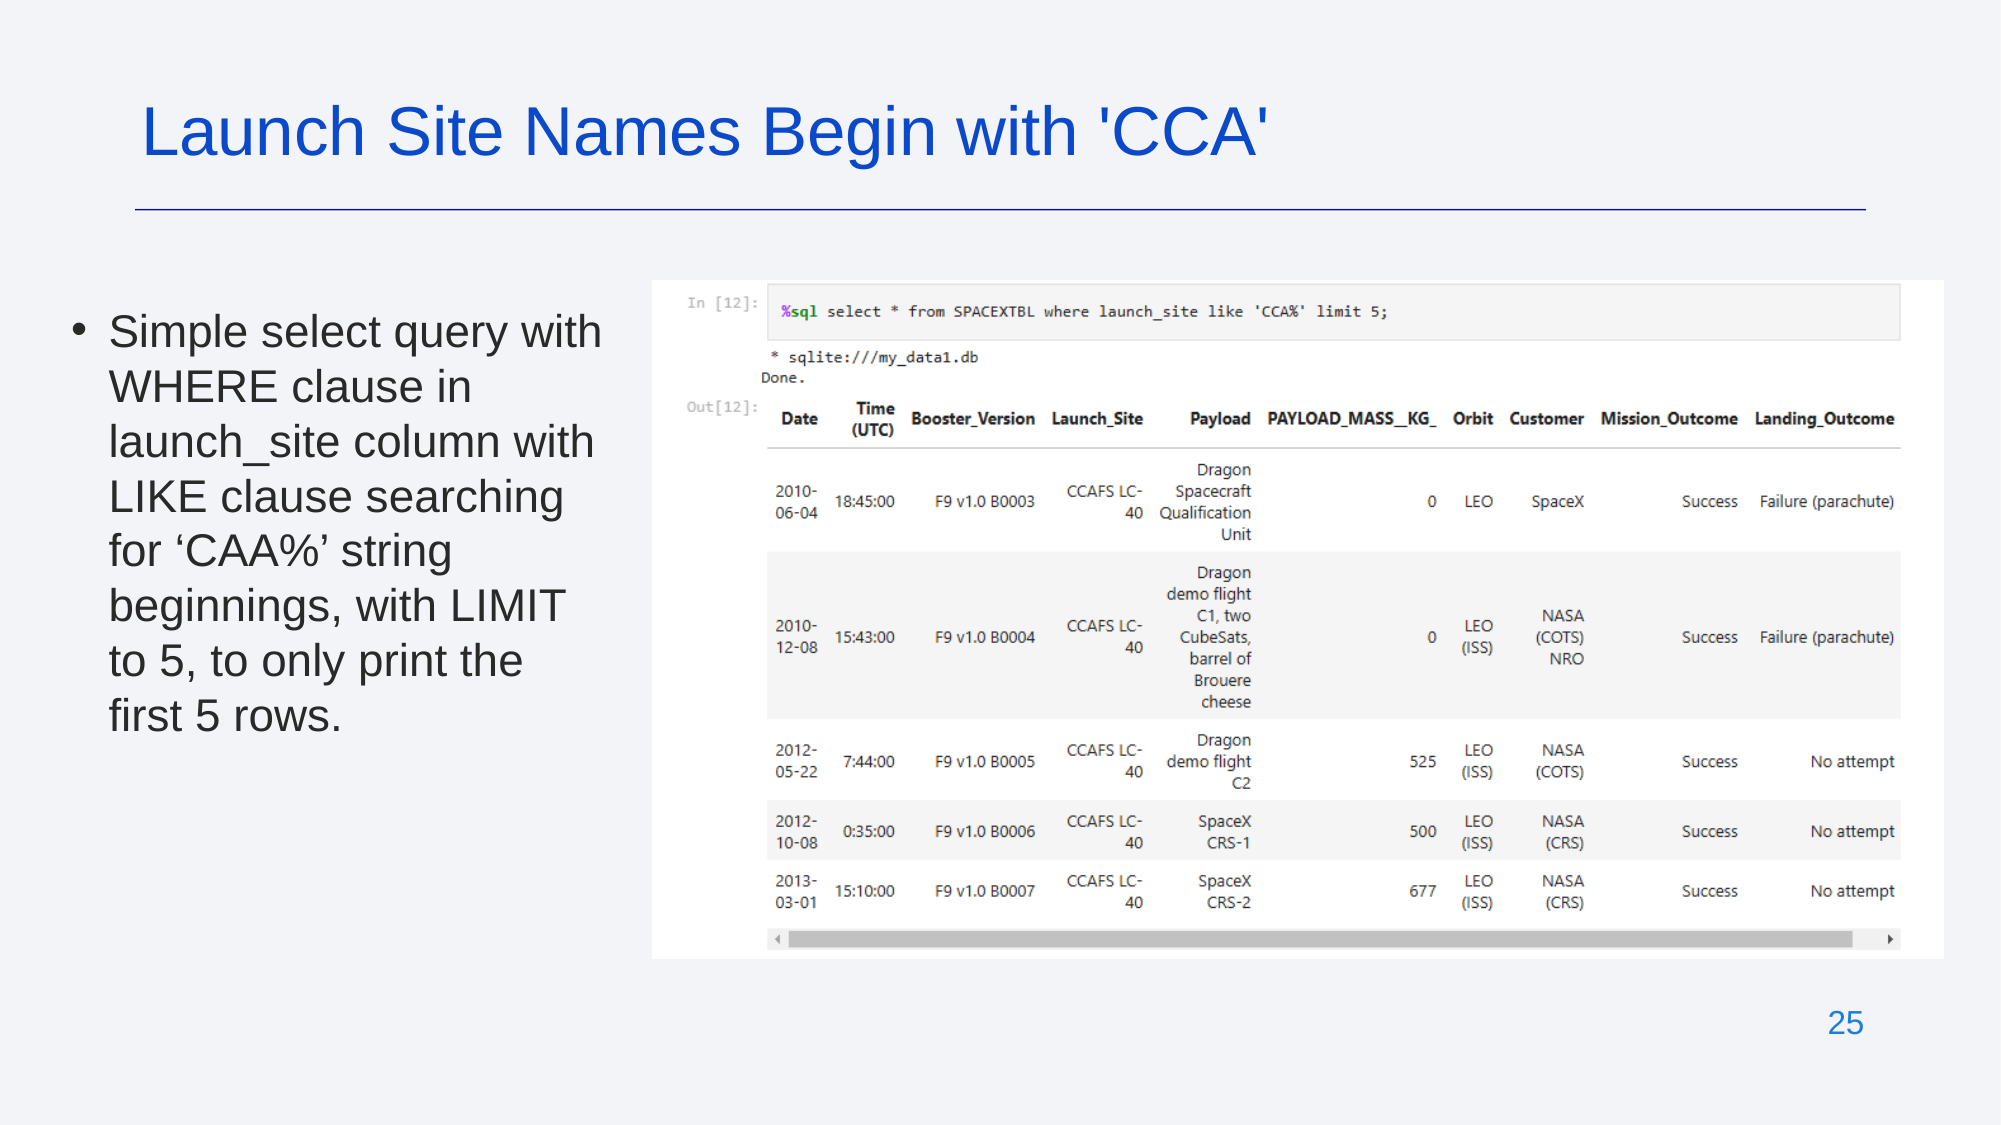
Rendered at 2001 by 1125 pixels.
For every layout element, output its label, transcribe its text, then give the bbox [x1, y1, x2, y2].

list Simple select query with WHERE clause in launch_site column with LIKE clause searching for ‘CAA%’ string beginnings, with LIMIT to 5, to only print the first 5 rows. [56, 293, 626, 1008]
text_box Launch Site Names Begin with 'CCA' [126, 88, 1852, 179]
slide_number ‹#› [1429, 988, 1880, 1055]
picture [0, 0, 2001, 1125]
